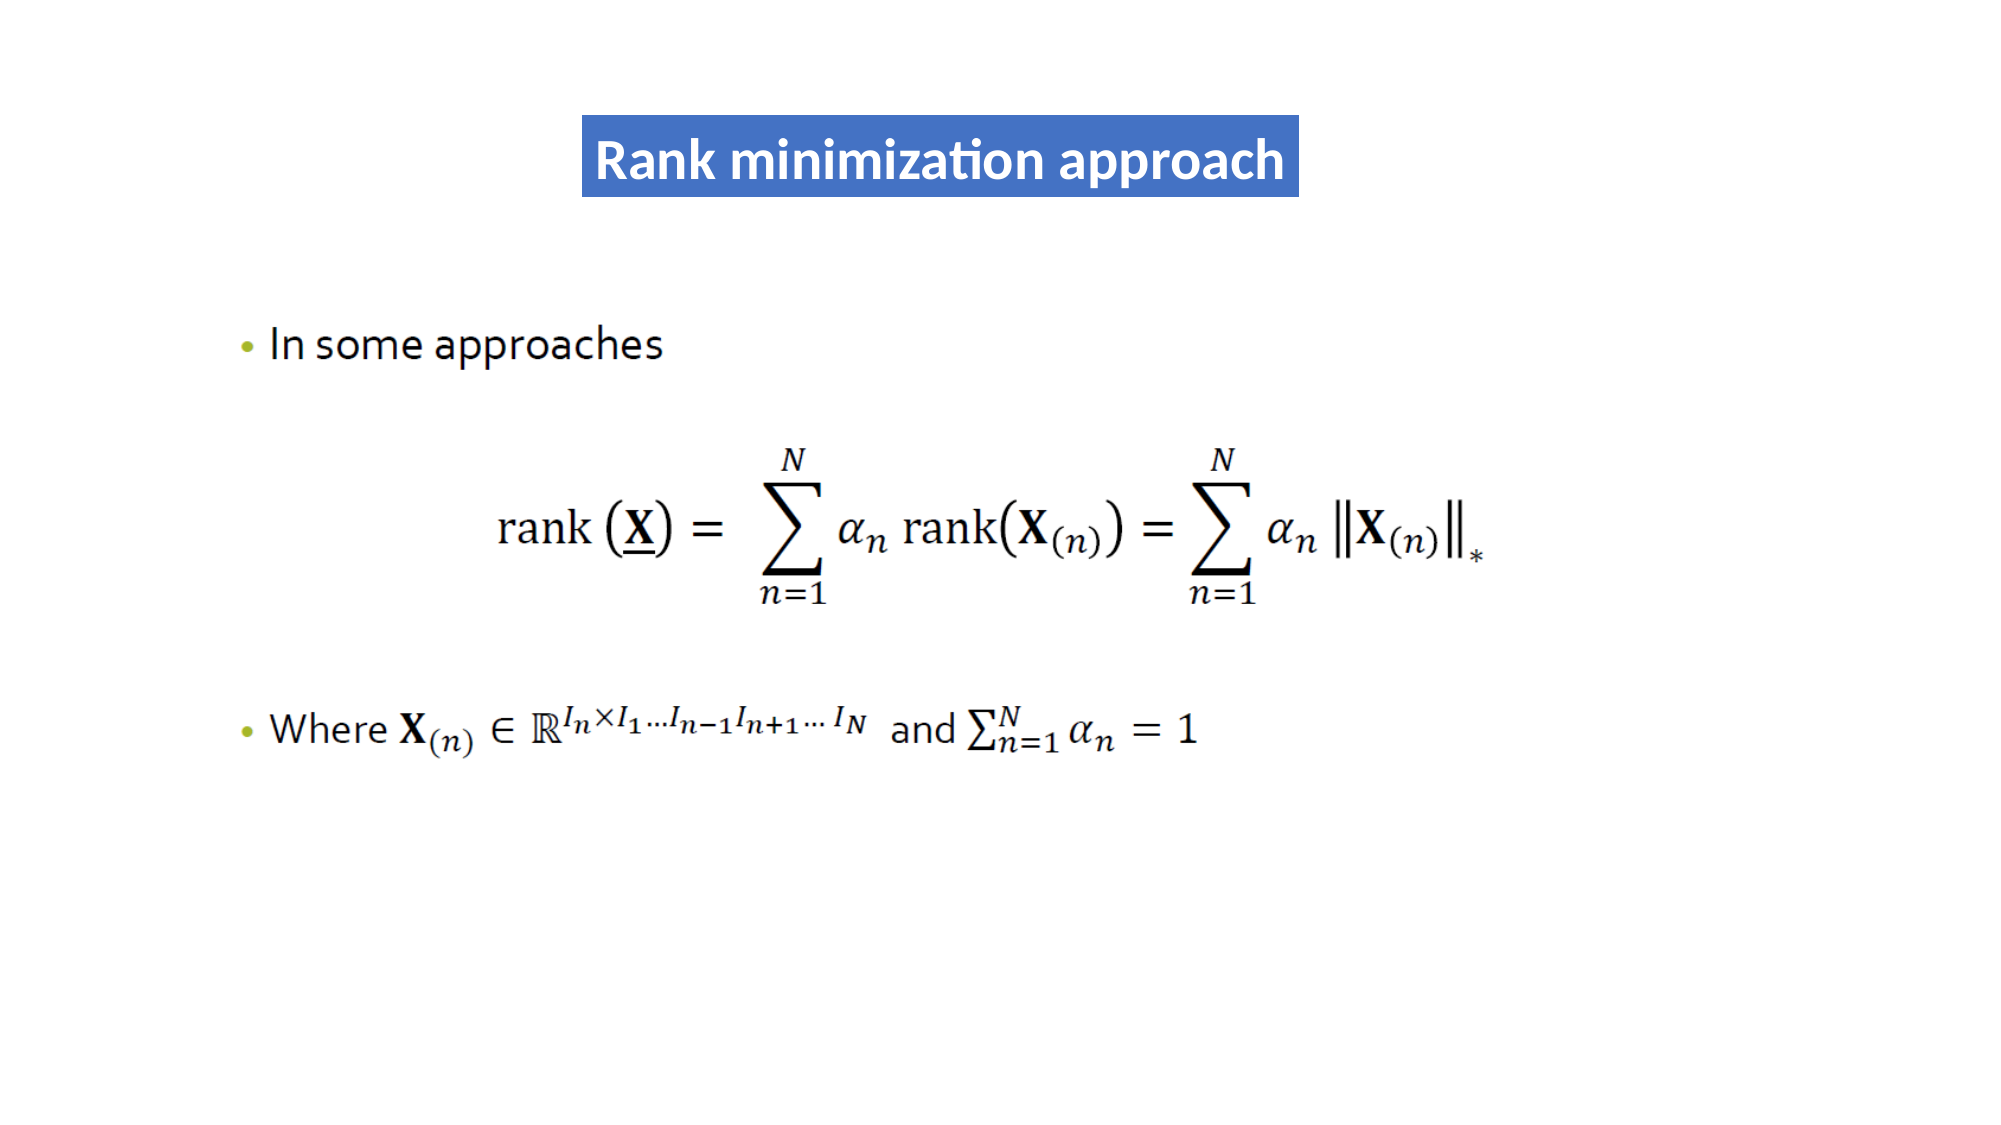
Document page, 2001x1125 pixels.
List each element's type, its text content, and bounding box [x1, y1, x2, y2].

text_box Rank minimization approach [579, 112, 1302, 200]
picture [219, 320, 1537, 787]
